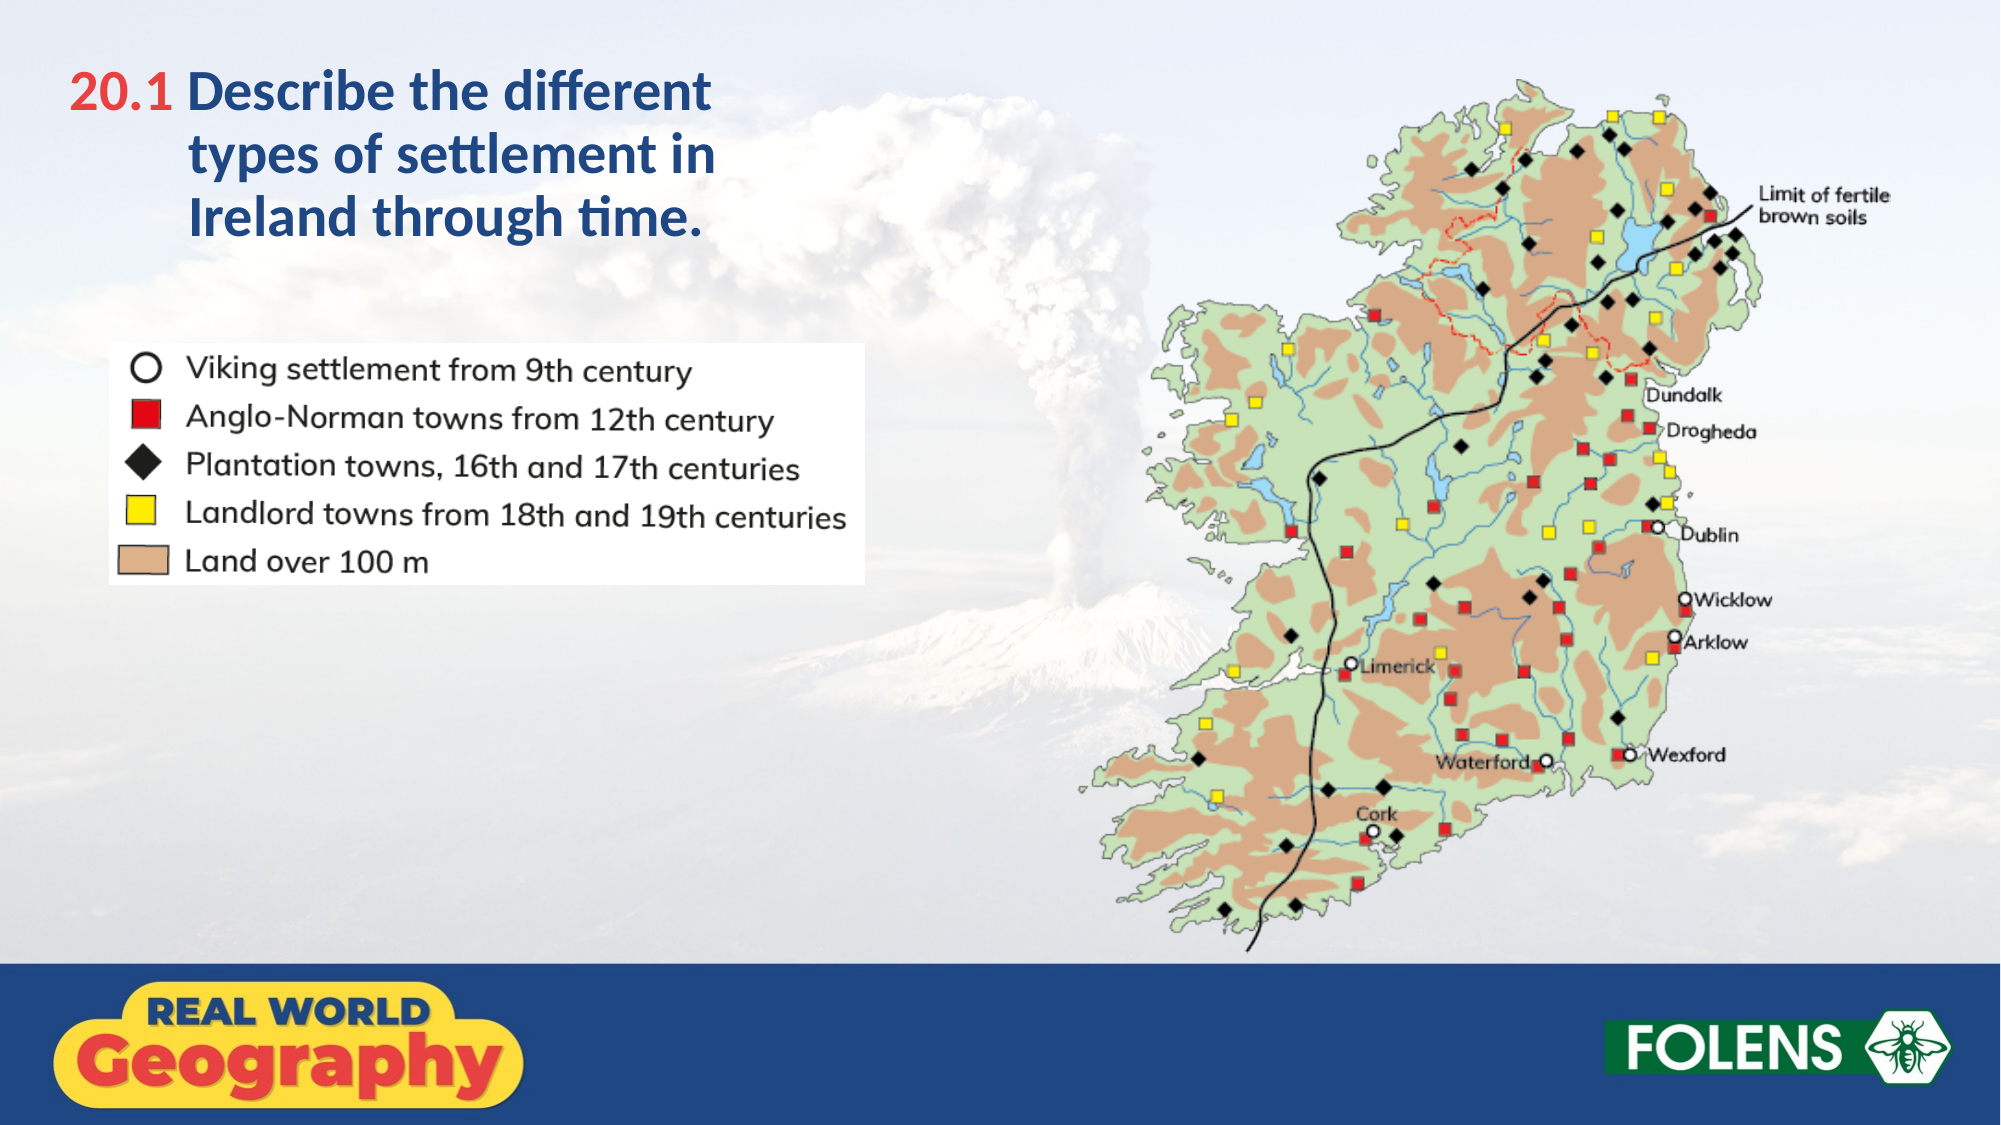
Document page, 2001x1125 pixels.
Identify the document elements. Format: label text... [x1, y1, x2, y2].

text_box 20.1 Describe the different types of settlement in Ireland through time. [55, 53, 865, 155]
picture [0, 0, 2001, 1125]
